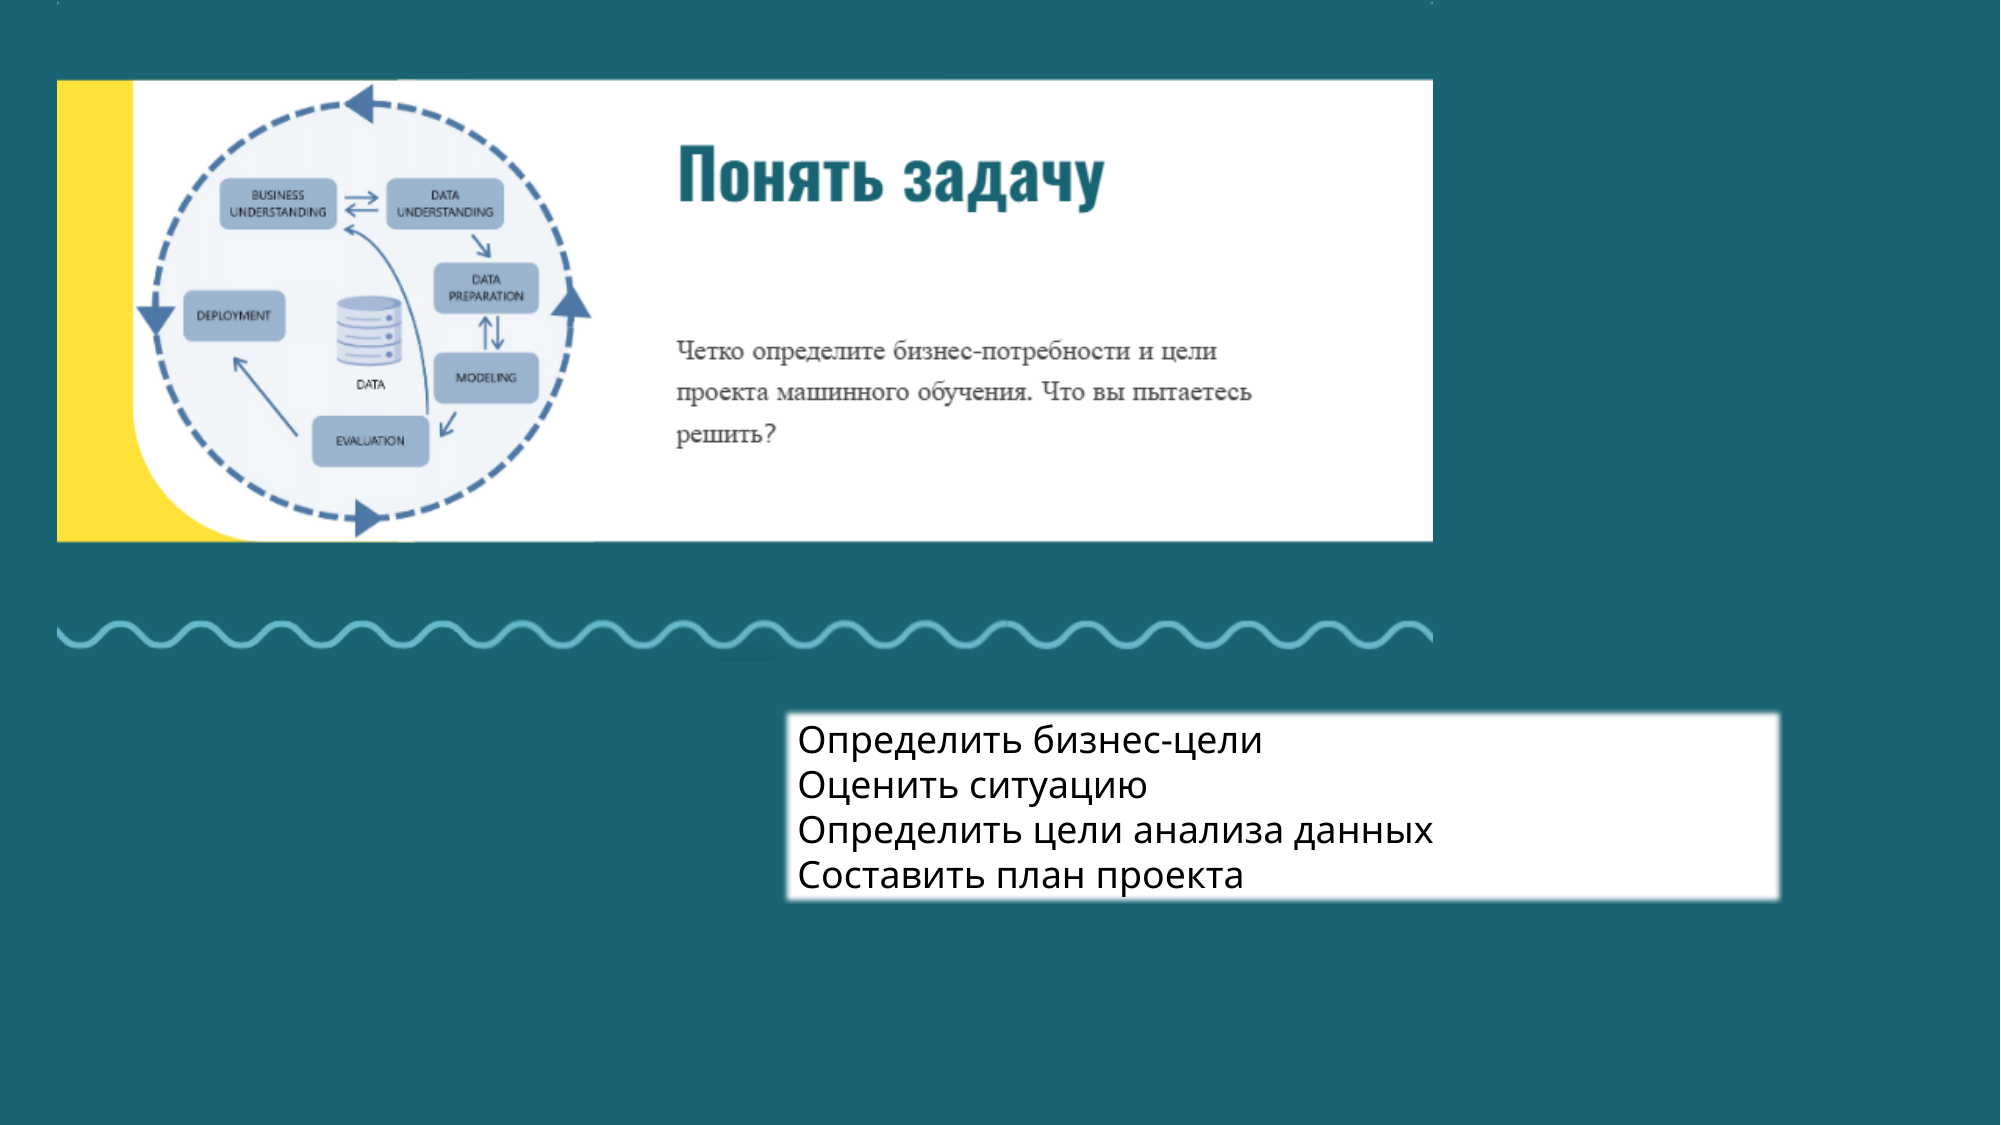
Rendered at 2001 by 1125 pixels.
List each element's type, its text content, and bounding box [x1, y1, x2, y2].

text_box Определить бизнес-цели Оценить ситуацию Определить цели анализа данных Составить план проекта [792, 718, 1775, 896]
picture [56, 1, 1433, 662]
